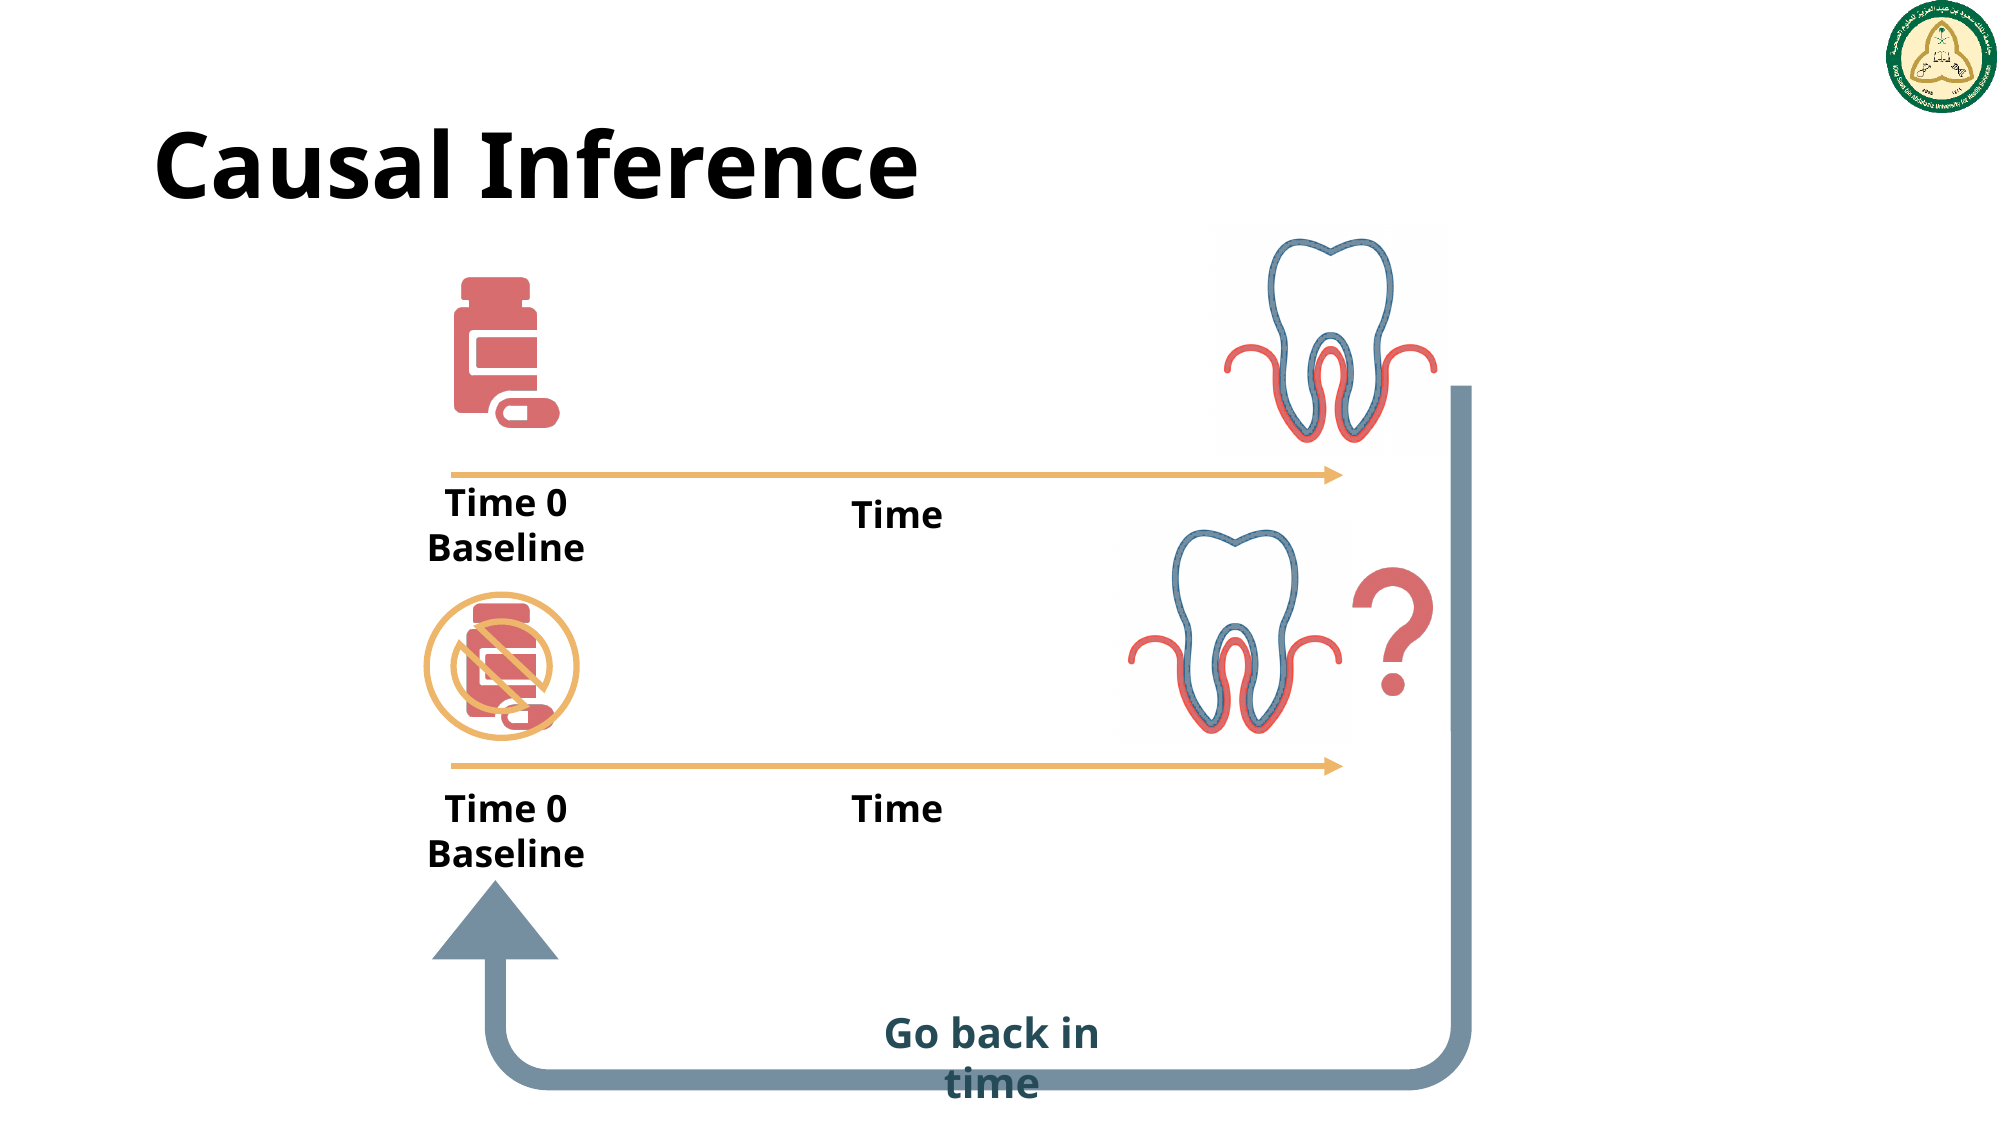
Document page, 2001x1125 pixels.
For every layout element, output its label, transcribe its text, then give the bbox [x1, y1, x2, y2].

picture [1113, 515, 1468, 747]
text_box Go back in time [831, 999, 1153, 1115]
title Causal Inference [137, 59, 1863, 278]
text_box Time 0 Baseline [394, 471, 618, 577]
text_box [426, 591, 586, 742]
picture [1208, 224, 1449, 456]
picture [416, 262, 597, 443]
text_box [432, 883, 831, 1091]
text_box Time 0 Baseline [400, 777, 613, 883]
text_box Time [823, 777, 971, 838]
text_box [1153, 385, 1472, 1091]
picture [1886, 0, 1997, 113]
text_box Time [823, 483, 971, 544]
